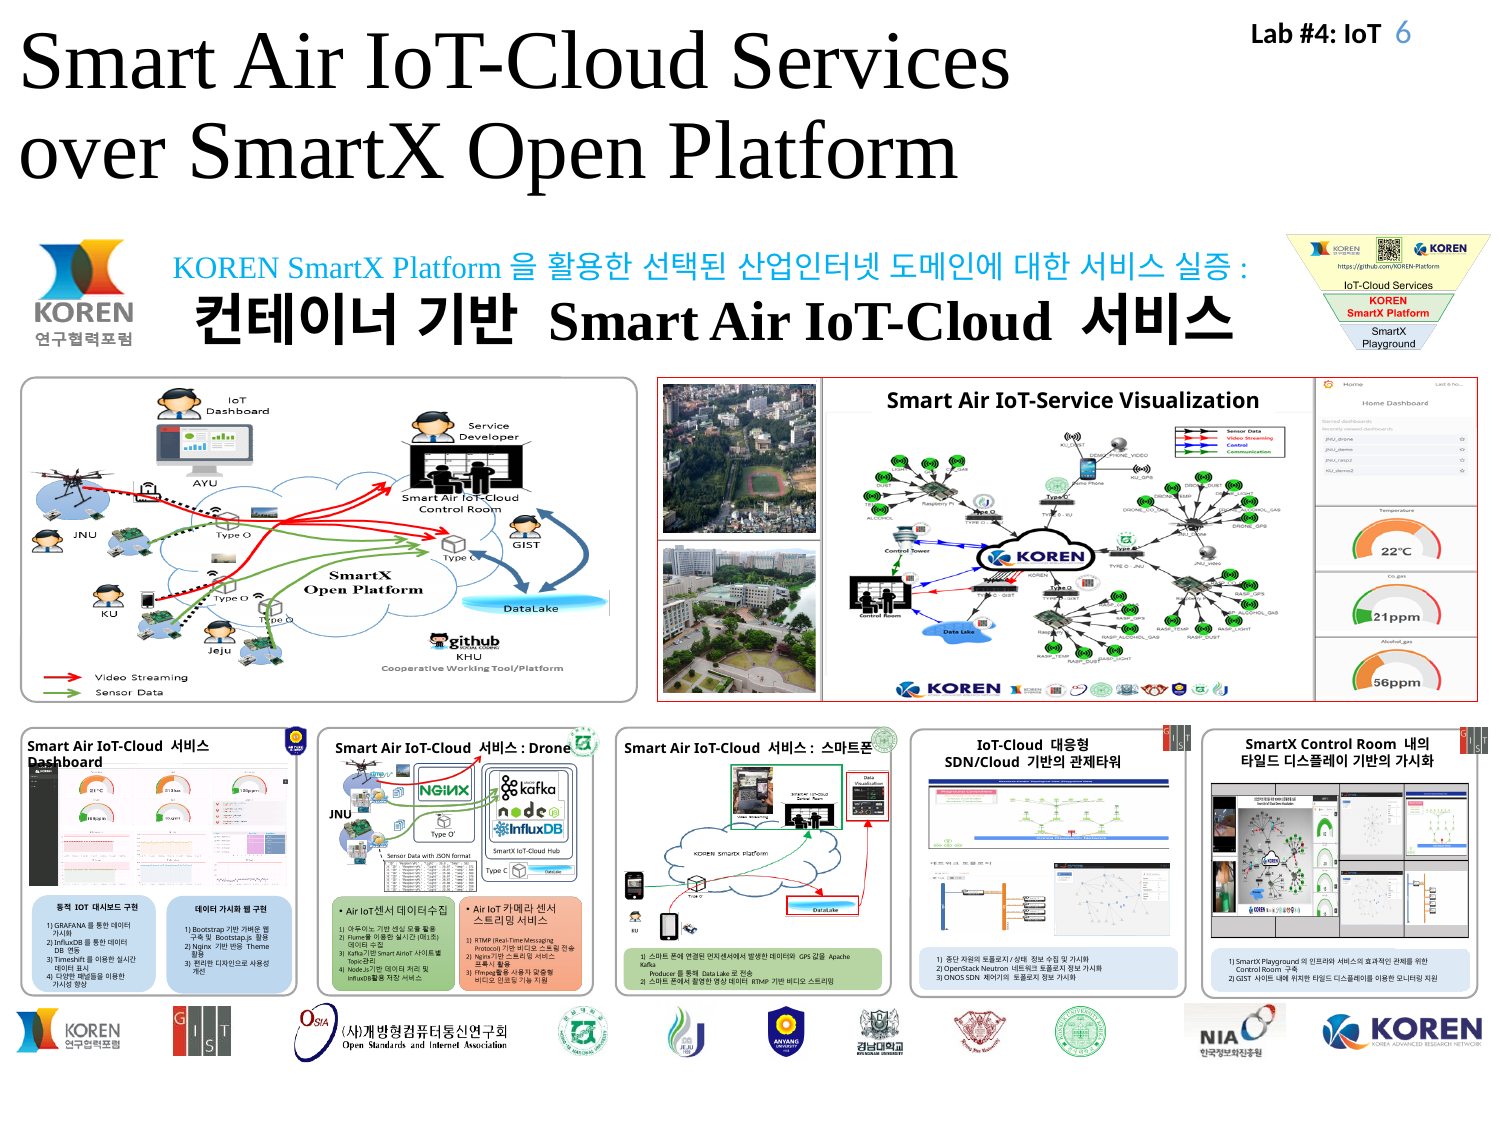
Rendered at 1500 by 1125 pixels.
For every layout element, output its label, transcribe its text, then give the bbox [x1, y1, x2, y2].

text_box 1) SmartX Playground의 인프라와 서비스의 효과적인 관제를 위한 Control Room 구축 2) GIST 사이트 내에 위치한 타일드 디스플레이를 이용한 모니터링 지원 [1211, 948, 1470, 992]
text_box Smart Air IoT-Cloud 서비스 Dashboard [12, 729, 300, 778]
picture [282, 723, 309, 759]
picture [952, 1009, 1007, 1054]
picture [764, 1002, 808, 1061]
picture [1286, 231, 1491, 356]
text_box [909, 751, 1187, 999]
text_box Smart Air IoT-Cloud 서비스: 스마트폰 [595, 732, 903, 765]
text_box [614, 765, 892, 997]
picture [1183, 1003, 1286, 1060]
title Smart Air IoT-Cloud Services over SmartX Open Platform [3, 5, 1151, 209]
picture [1055, 1006, 1106, 1057]
text_box 1) 종단 자원의 토폴로지/상태 정보 수집 및 가시화 2) OpenStack Neutron 네트워크 토폴로지 정보 가시화 3) ONOS SDN 제어기의 토폴로지 정보 가시화 [919, 947, 1178, 990]
picture [870, 726, 899, 754]
text_box [617, 726, 870, 732]
picture [29, 388, 624, 702]
text_box [316, 726, 594, 997]
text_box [11, 239, 156, 355]
text_box SmartX Control Room 내의 타일드 디스플레이 기반의 가시화 [1199, 728, 1480, 777]
text_box IoT-Cloud 대응형 SDN/Cloud 기반의 관제타워 [905, 729, 1166, 778]
picture [321, 725, 602, 991]
picture [1460, 727, 1490, 754]
picture [29, 763, 288, 886]
picture [624, 764, 889, 942]
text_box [31, 895, 164, 998]
picture [1209, 781, 1470, 941]
picture [283, 992, 526, 1071]
picture [558, 1006, 608, 1056]
text_box Smart Air IoT-Cloud 서비스: Drone [320, 732, 564, 765]
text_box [927, 779, 1170, 936]
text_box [166, 895, 293, 994]
picture [1321, 1012, 1483, 1051]
text_box [19, 376, 638, 703]
picture [173, 1006, 235, 1057]
picture [11, 1004, 125, 1058]
text_box [20, 778, 298, 997]
picture [656, 1000, 716, 1063]
picture [857, 1008, 903, 1055]
picture [656, 377, 1478, 702]
text_box 1) 스마트 폰에 연결된 먼지센서에서 발생한 데이터와 GPS값을 Apache Kafka Producer를 통해 Data Lake로 전송 2) 스마트 폰에서 촬영한 영상 데이터 RTMP 기반 비디오 스트리밍 [623, 948, 882, 991]
text_box KOREN SmartX Platform을 활용한 선택된 산업인터넷 도메인에 대한 서비스 실증: 컨테이너 기반 Smart Air IoT-Cloud 서비스 [0, 239, 1429, 360]
text_box [1201, 777, 1479, 999]
picture [1163, 725, 1193, 751]
